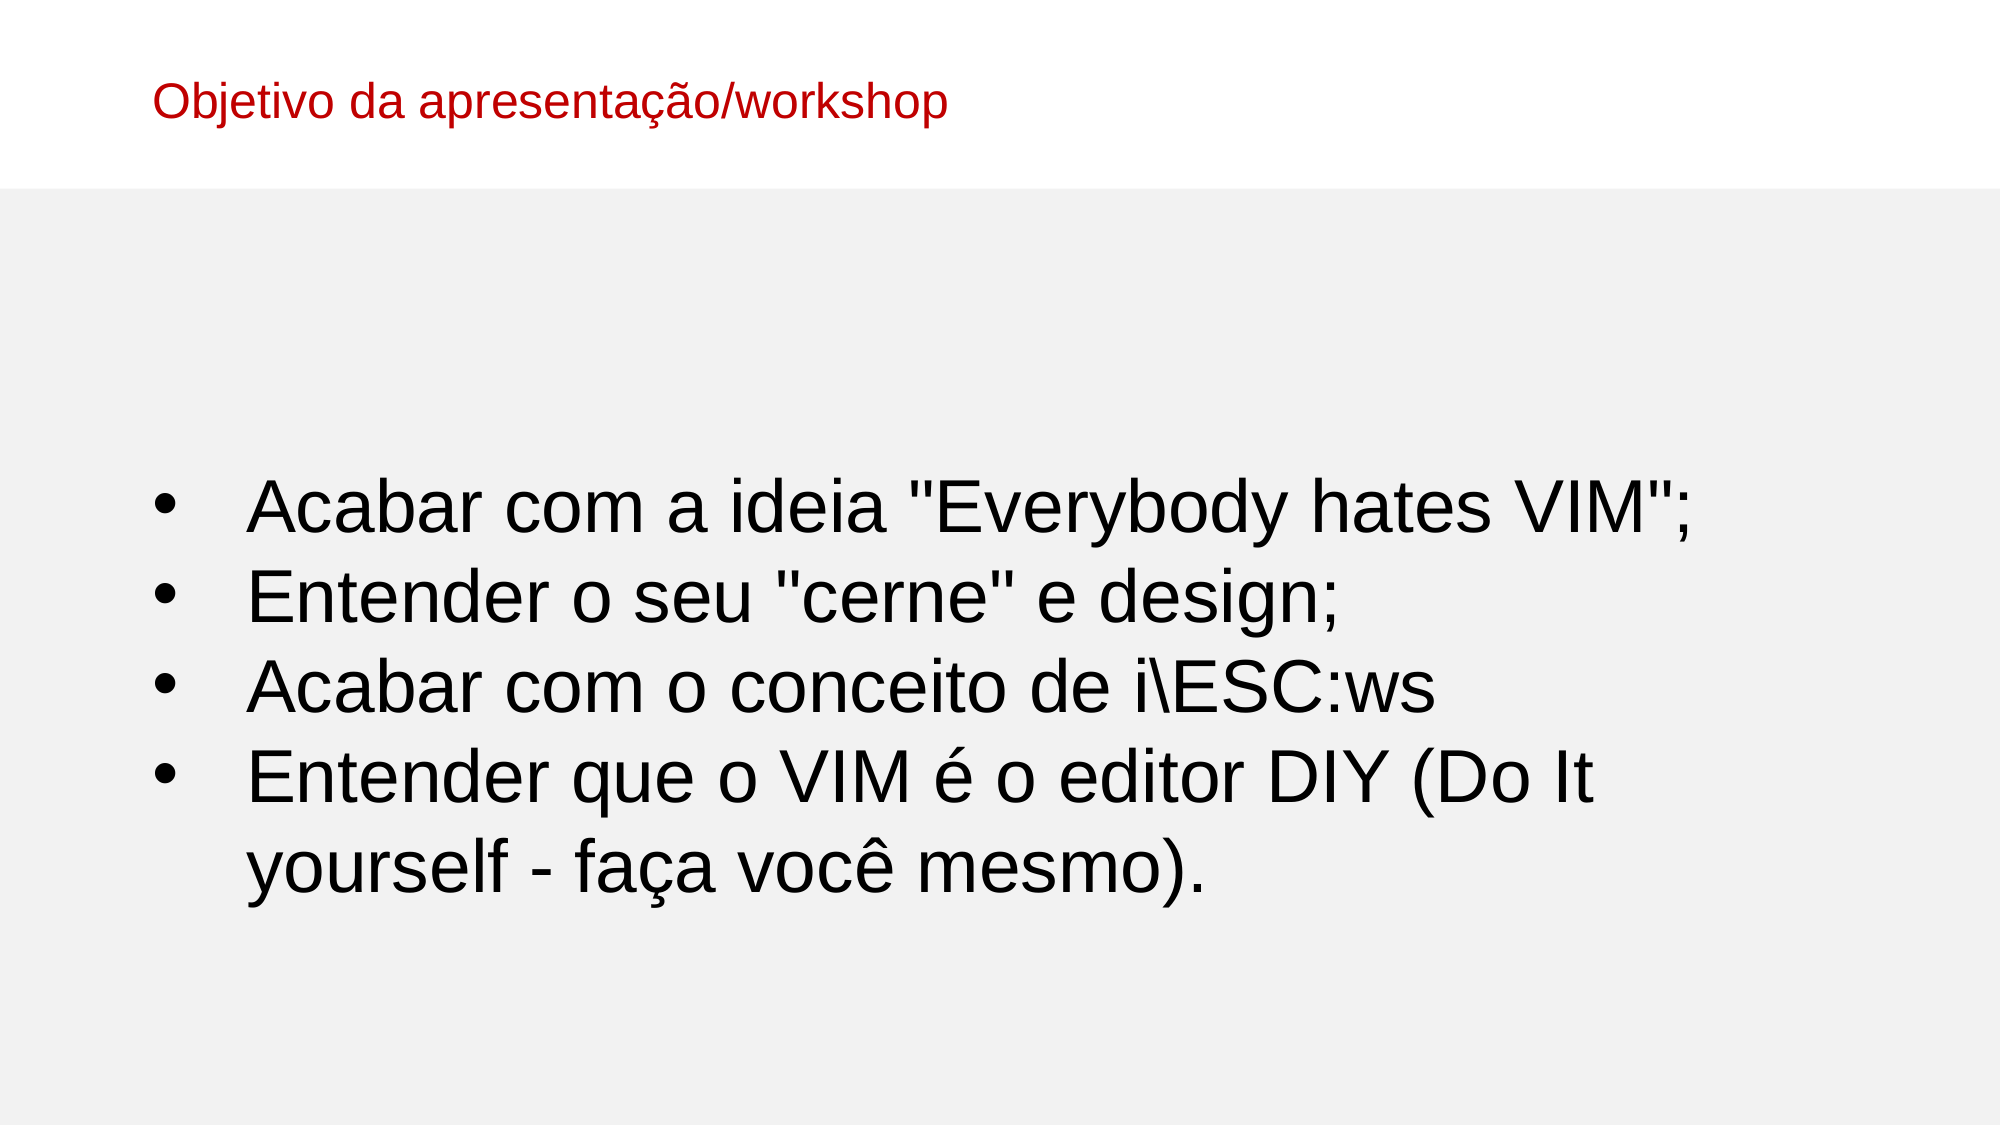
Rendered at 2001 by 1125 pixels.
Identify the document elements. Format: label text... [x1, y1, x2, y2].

text_box Acabar com a ideia "Everybody hates VIM"; Entender o seu "cerne" e design; Acabar com o conceito de i\ESC:ws Entender que o VIM é o editor DIY (Do It yourself - faça você mesmo). [137, 450, 1860, 1014]
text_box Objetivo da apresentação/workshop [137, 59, 1863, 138]
